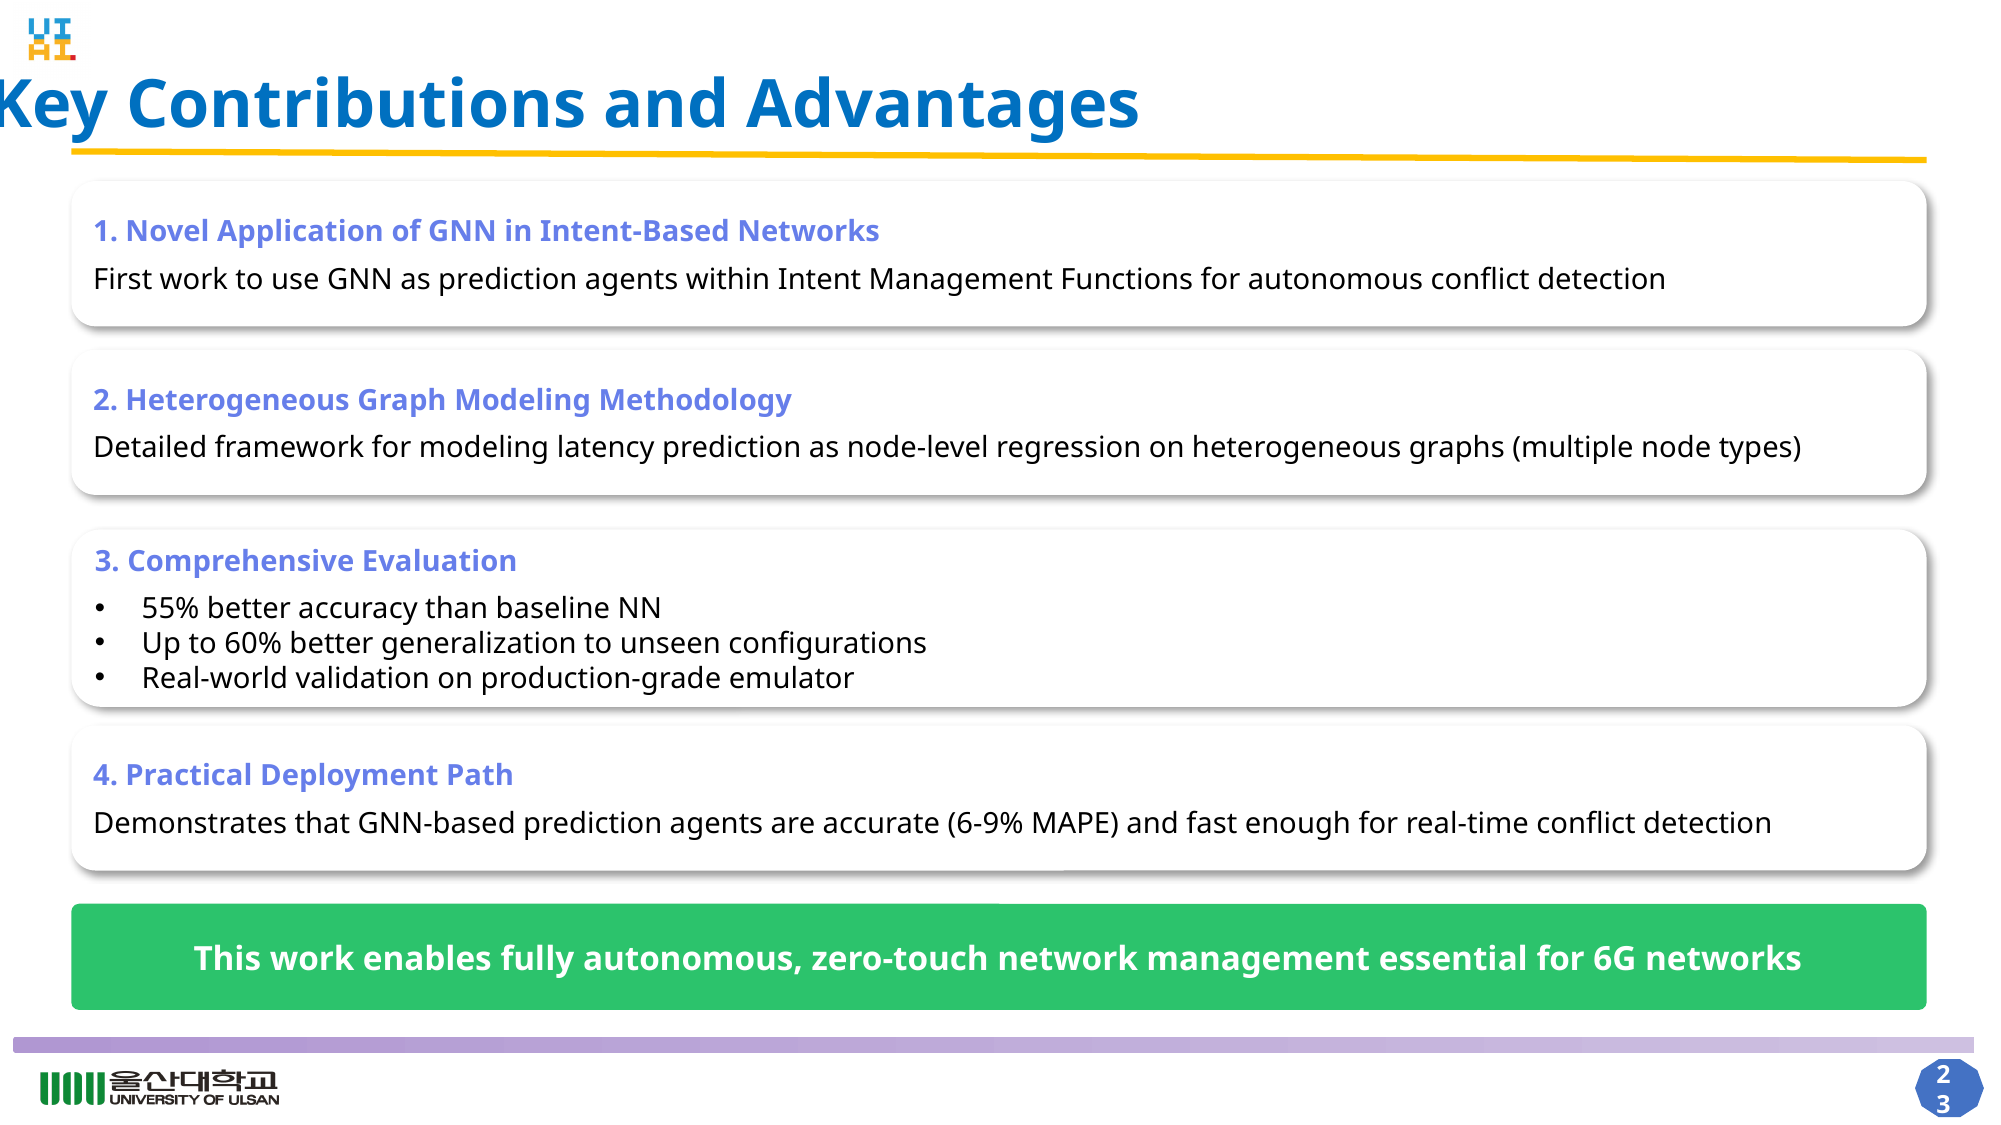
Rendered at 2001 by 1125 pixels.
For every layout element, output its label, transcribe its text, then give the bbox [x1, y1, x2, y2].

text_box 4. Practical Deployment Path Demonstrates that GNN-based prediction agents are accurate (6-9% MAPE) and fast enough for real-time conflict detection [70, 724, 1928, 872]
text_box 23 [1913, 1058, 1985, 1119]
text_box This work enables fully autonomous, zero-touch network management essential for 6G networks [70, 902, 1928, 1011]
text_box Key Contributions and Advantages [0, 53, 1157, 148]
picture [15, 1064, 303, 1119]
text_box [71, 151, 1927, 160]
text_box [12, 1035, 1976, 1054]
text_box 1. Novel Application of GNN in Intent-Based Networks First work to use GNN as prediction agents within Intent Management Functions for autonomous conflict detection [70, 180, 1928, 328]
text_box 2. Heterogeneous Graph Modeling Methodology Detailed framework for modeling latency prediction as node-level regression on heterogeneous graphs (multiple node types) [70, 348, 1928, 496]
picture [13, 2, 91, 81]
text_box 3. Comprehensive Evaluation 55% better accuracy than baseline NN Up to 60% better generalization to unseen configurations Real-world validation on production-grade emulator [70, 528, 1928, 708]
